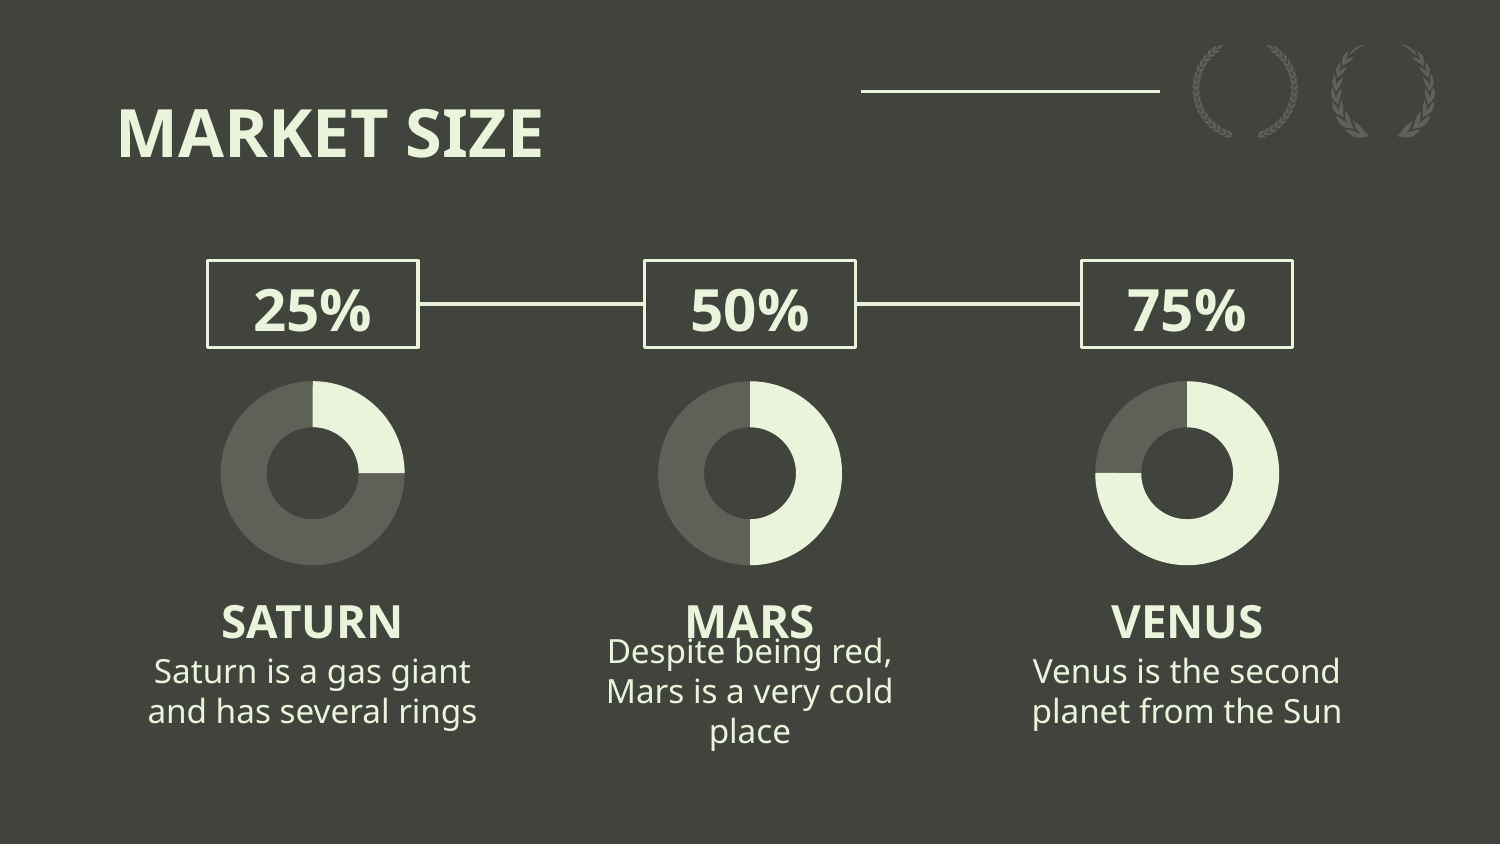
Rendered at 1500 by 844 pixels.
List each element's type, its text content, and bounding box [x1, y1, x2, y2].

title 75% [1099, 273, 1276, 343]
text_box [207, 260, 418, 348]
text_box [657, 380, 843, 566]
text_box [220, 380, 405, 566]
title 50% [662, 273, 839, 343]
subtitle Despite being red, Mars is a very cold place [555, 644, 945, 737]
subtitle Saturn is a gas giant and has several rings [118, 644, 508, 737]
text_box [644, 260, 856, 348]
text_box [1095, 380, 1280, 566]
subtitle SATURN [118, 590, 508, 644]
text_box [1081, 260, 1293, 348]
subtitle VENUS [993, 590, 1382, 644]
title MARKET SIZE [100, 76, 750, 174]
subtitle Venus is the second planet from the Sun [993, 644, 1382, 737]
title 25% [224, 273, 401, 343]
subtitle MARS [555, 590, 945, 644]
